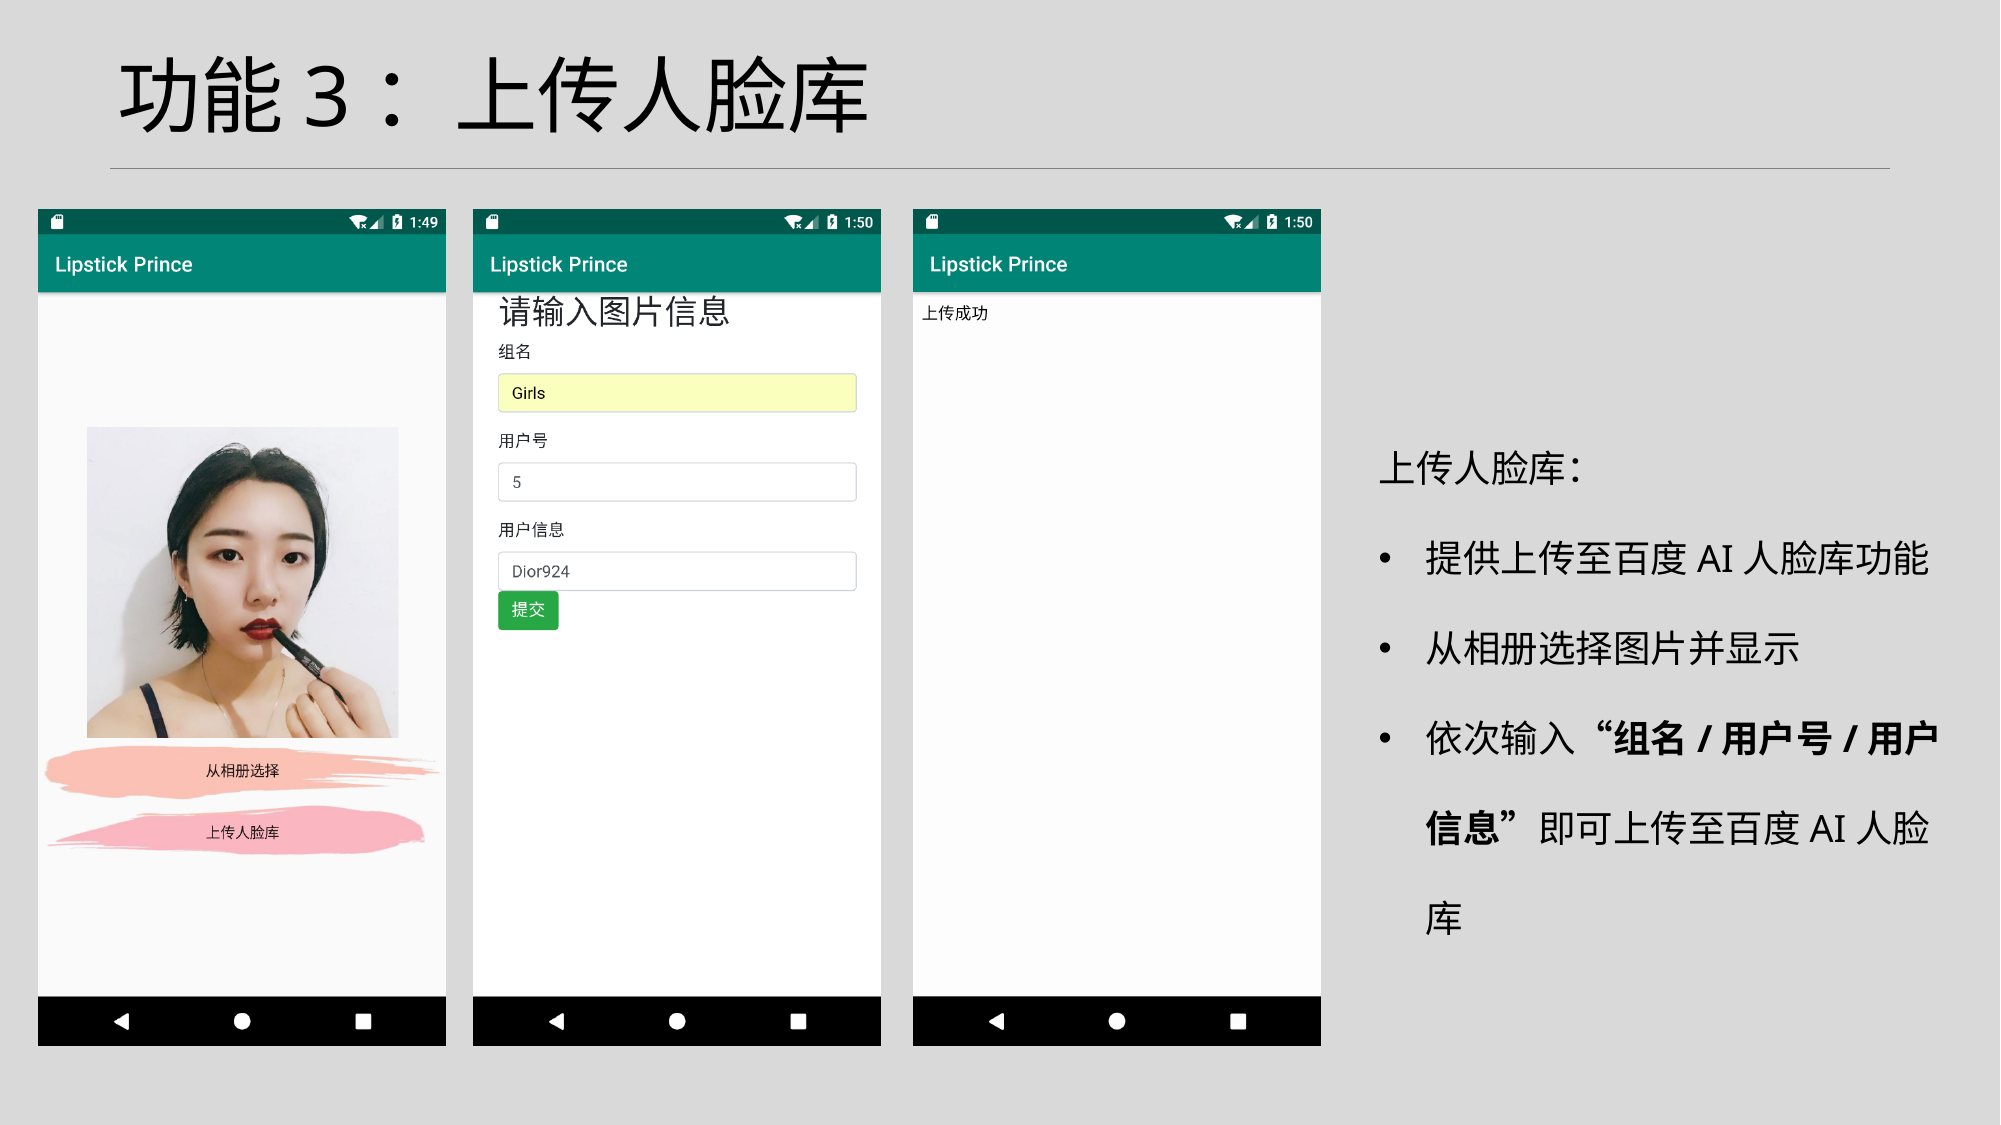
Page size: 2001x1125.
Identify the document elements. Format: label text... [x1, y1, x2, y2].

text_box 功能3：上传人脸库 [102, 35, 1624, 151]
picture [913, 209, 1321, 1046]
picture [38, 209, 446, 1046]
picture [473, 209, 881, 1046]
text_box 上传人脸库： 提供上传至百度AI人脸库功能 从相册选择图片并显示 依次输入“组名/用户号/用户信息”即可上传至百度AI人脸库 [1363, 392, 1977, 948]
